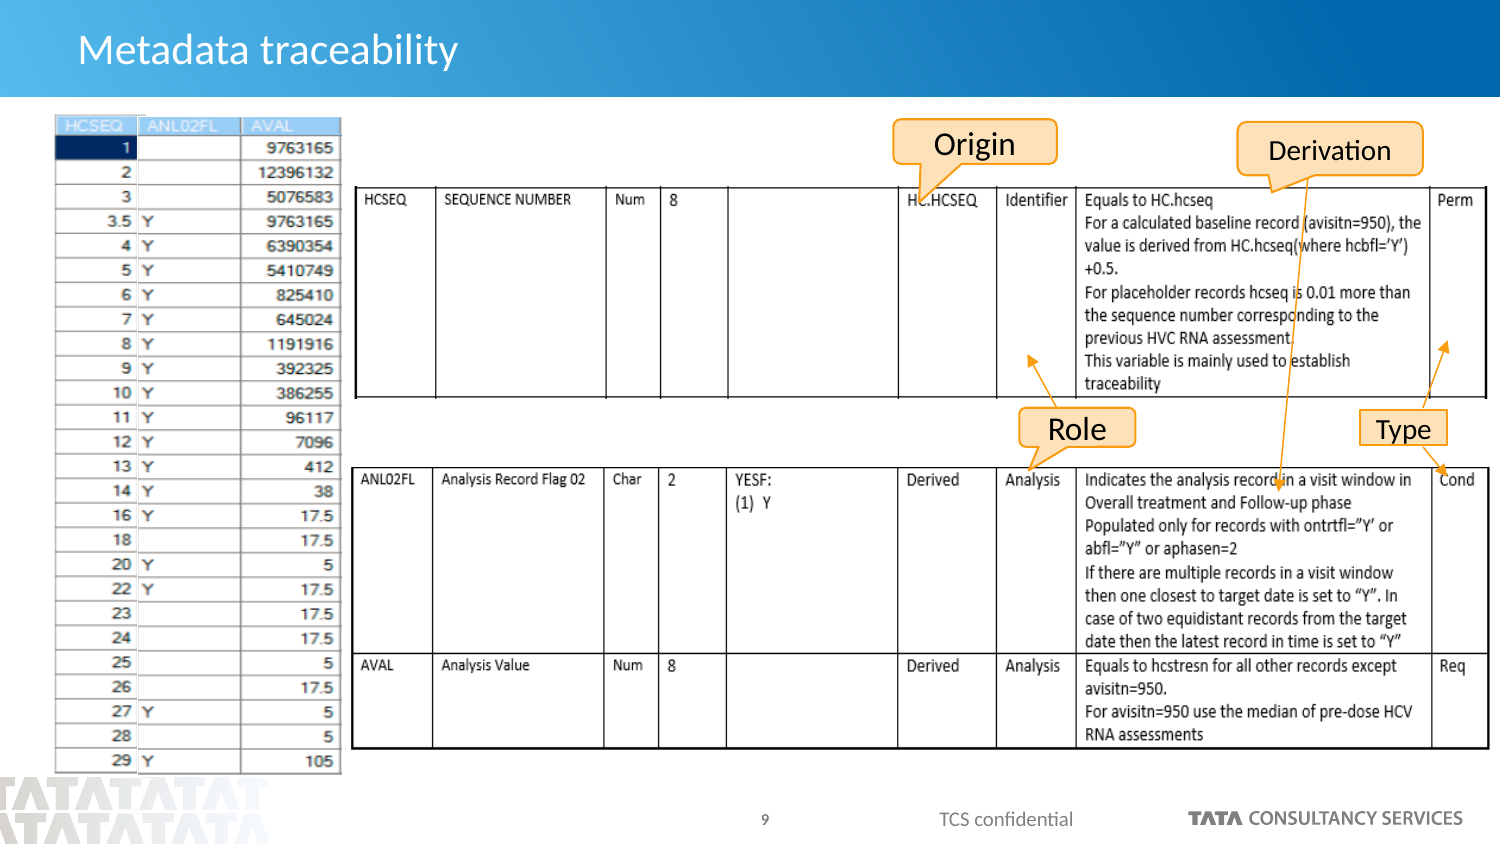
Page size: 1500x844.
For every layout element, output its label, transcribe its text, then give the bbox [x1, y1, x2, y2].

list TCS confidential [775, 802, 1238, 834]
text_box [1422, 446, 1448, 477]
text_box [52, 111, 1492, 777]
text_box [1278, 175, 1309, 493]
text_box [1422, 339, 1448, 409]
title Metadata traceability [66, 7, 1463, 87]
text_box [1027, 353, 1058, 409]
